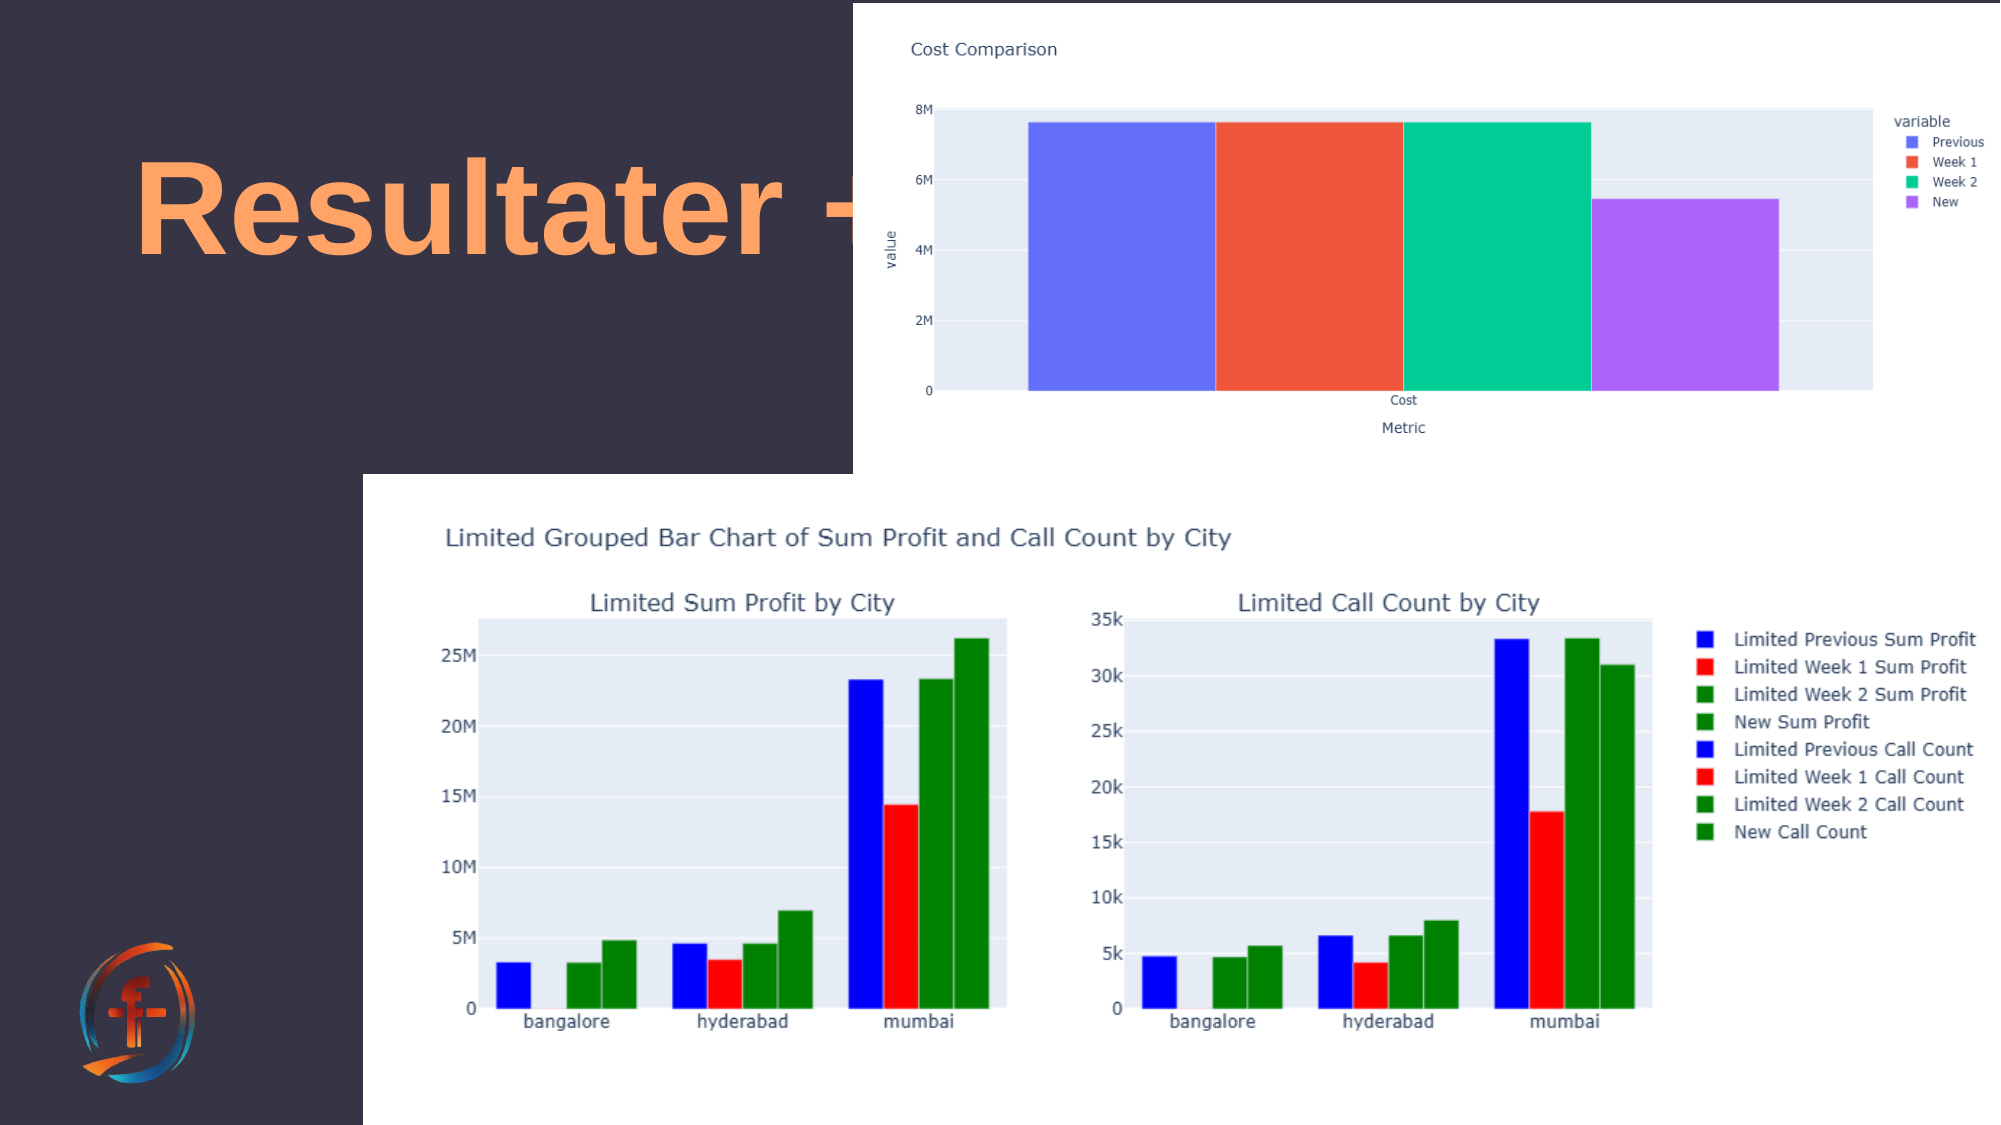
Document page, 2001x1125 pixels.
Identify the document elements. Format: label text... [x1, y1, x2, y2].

title Resultater + [118, 116, 853, 291]
picture [0, 838, 313, 1125]
picture [363, 3, 2000, 1125]
